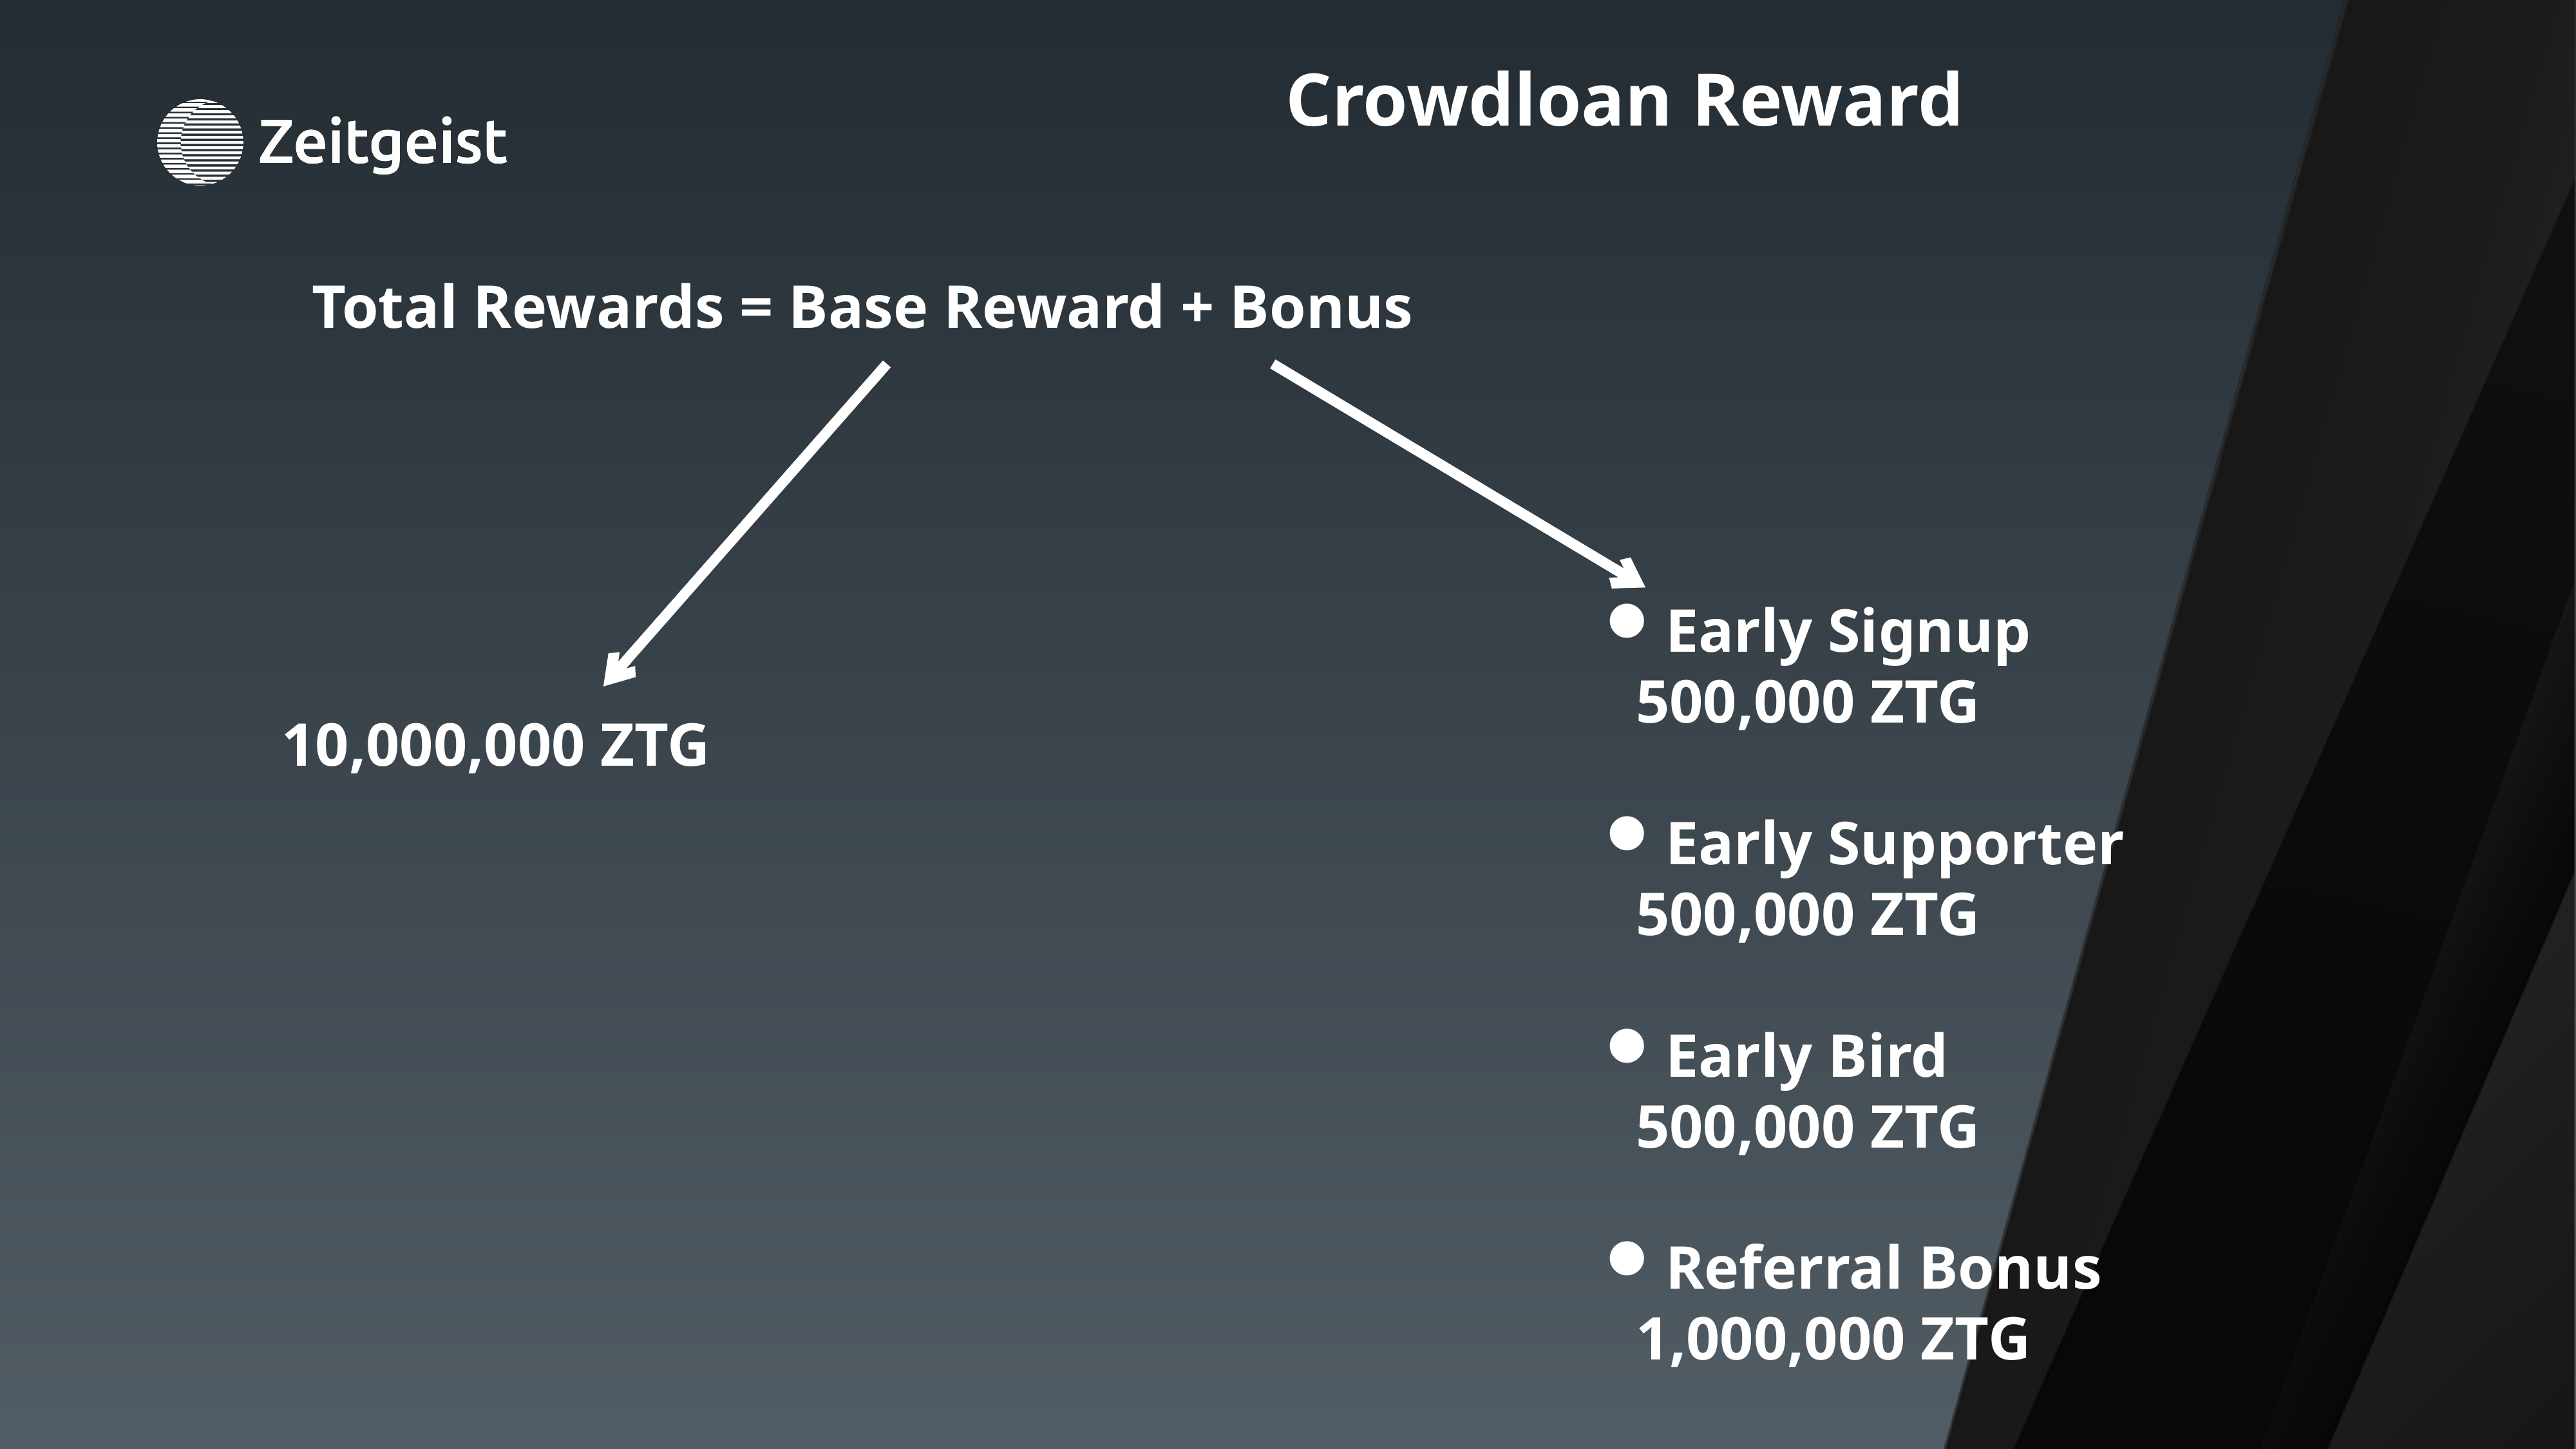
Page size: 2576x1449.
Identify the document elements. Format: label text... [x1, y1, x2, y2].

text_box 10,000,000 ZTG [276, 701, 954, 784]
text_box Total Rewards = Base Reward + Bonus [307, 263, 1730, 346]
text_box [1273, 363, 1646, 588]
picture [157, 99, 507, 185]
text_box Crowdloan Reward [1280, 48, 1942, 146]
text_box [603, 363, 887, 687]
text_box Early Signup 500,000 ZTG Early Supporter 500,000 ZTG Early Bird 500,000 ZTG Referral Bonus 1,000,000 ZTG [1600, 587, 1942, 1448]
picture [1942, 0, 2575, 1449]
